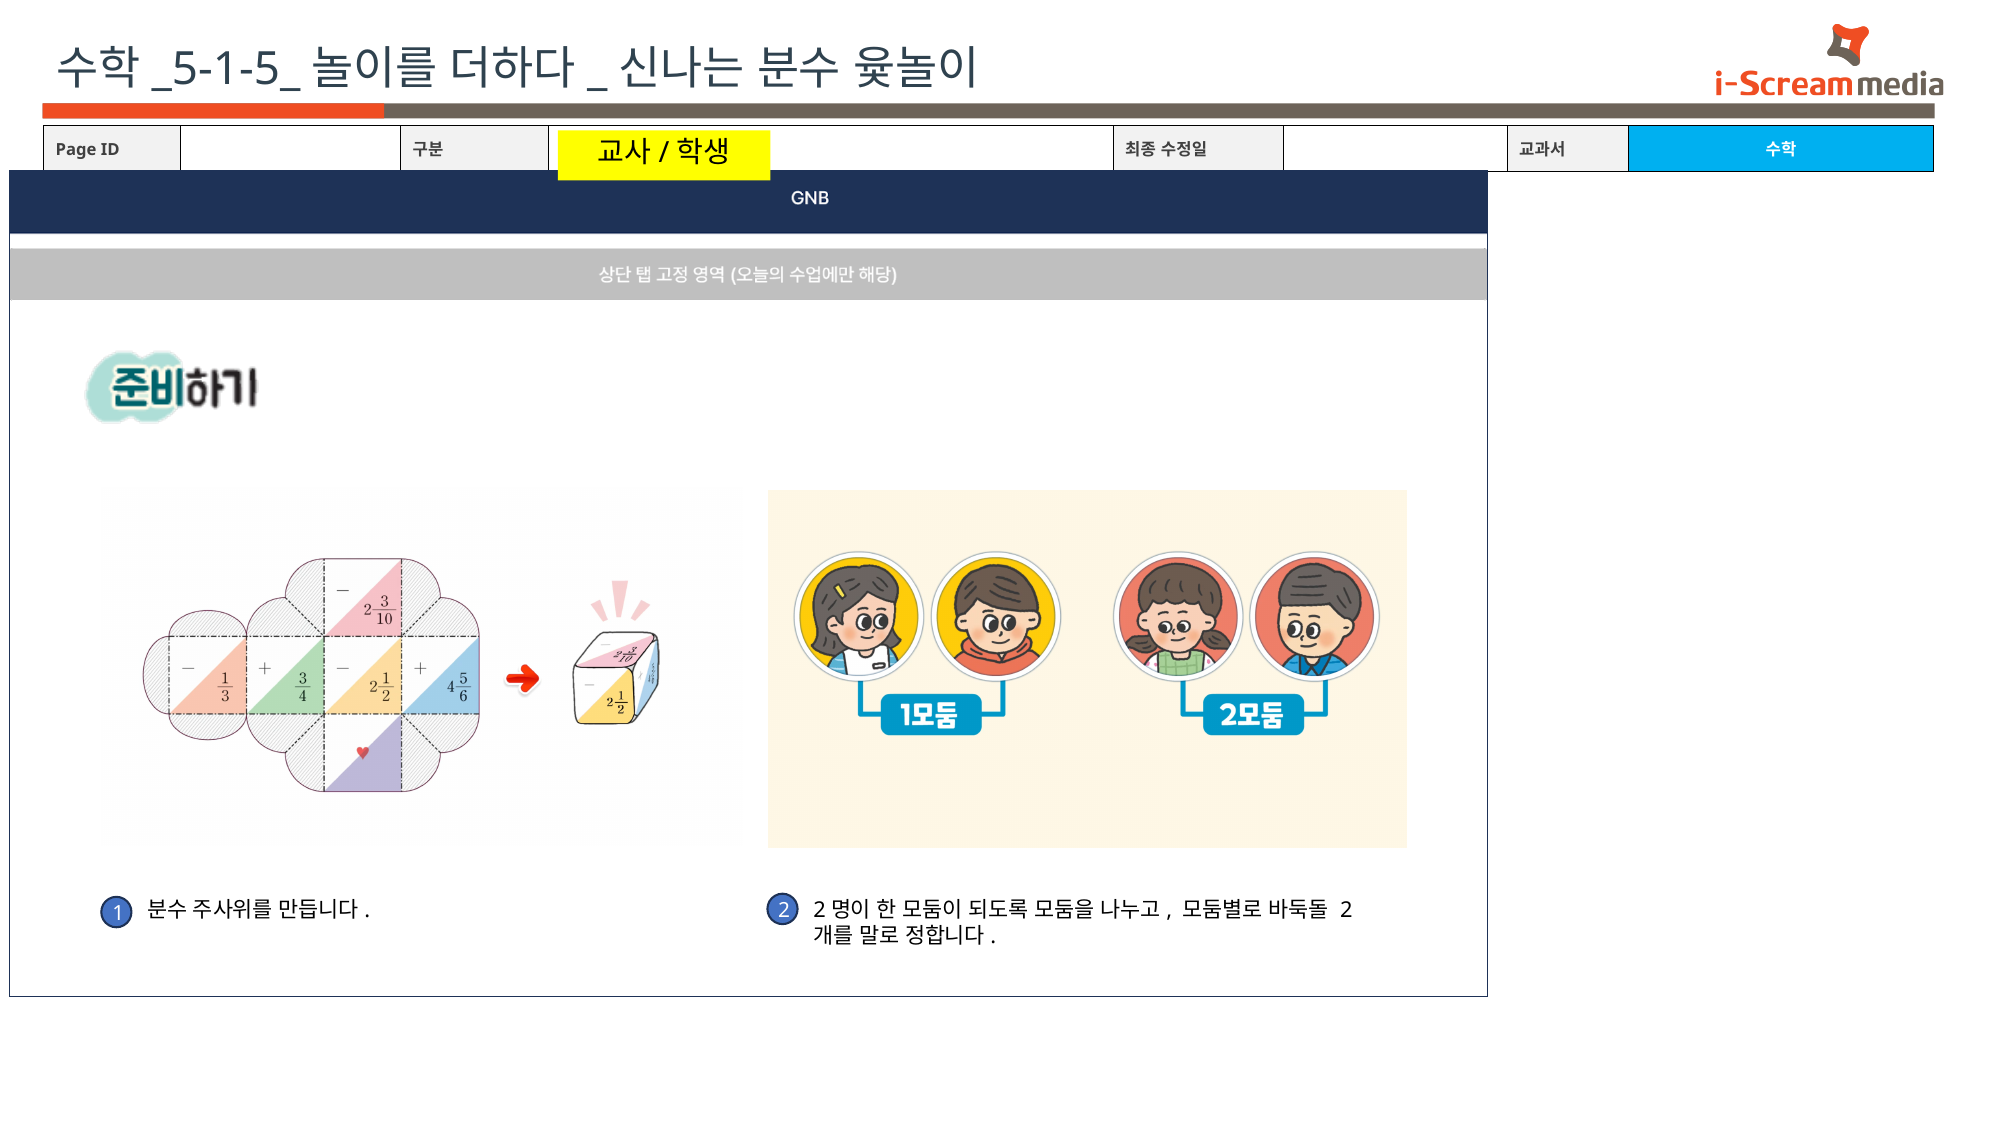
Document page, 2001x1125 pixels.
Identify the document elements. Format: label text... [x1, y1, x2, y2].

picture [1715, 23, 1944, 96]
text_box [101, 880, 727, 928]
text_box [767, 880, 1408, 928]
picture [10, 171, 1487, 996]
text_box 교사/학생 [557, 130, 771, 181]
title 수학_5-1-5_놀이를 더하다_신나는 분수 윷놀이 [41, 44, 1683, 95]
